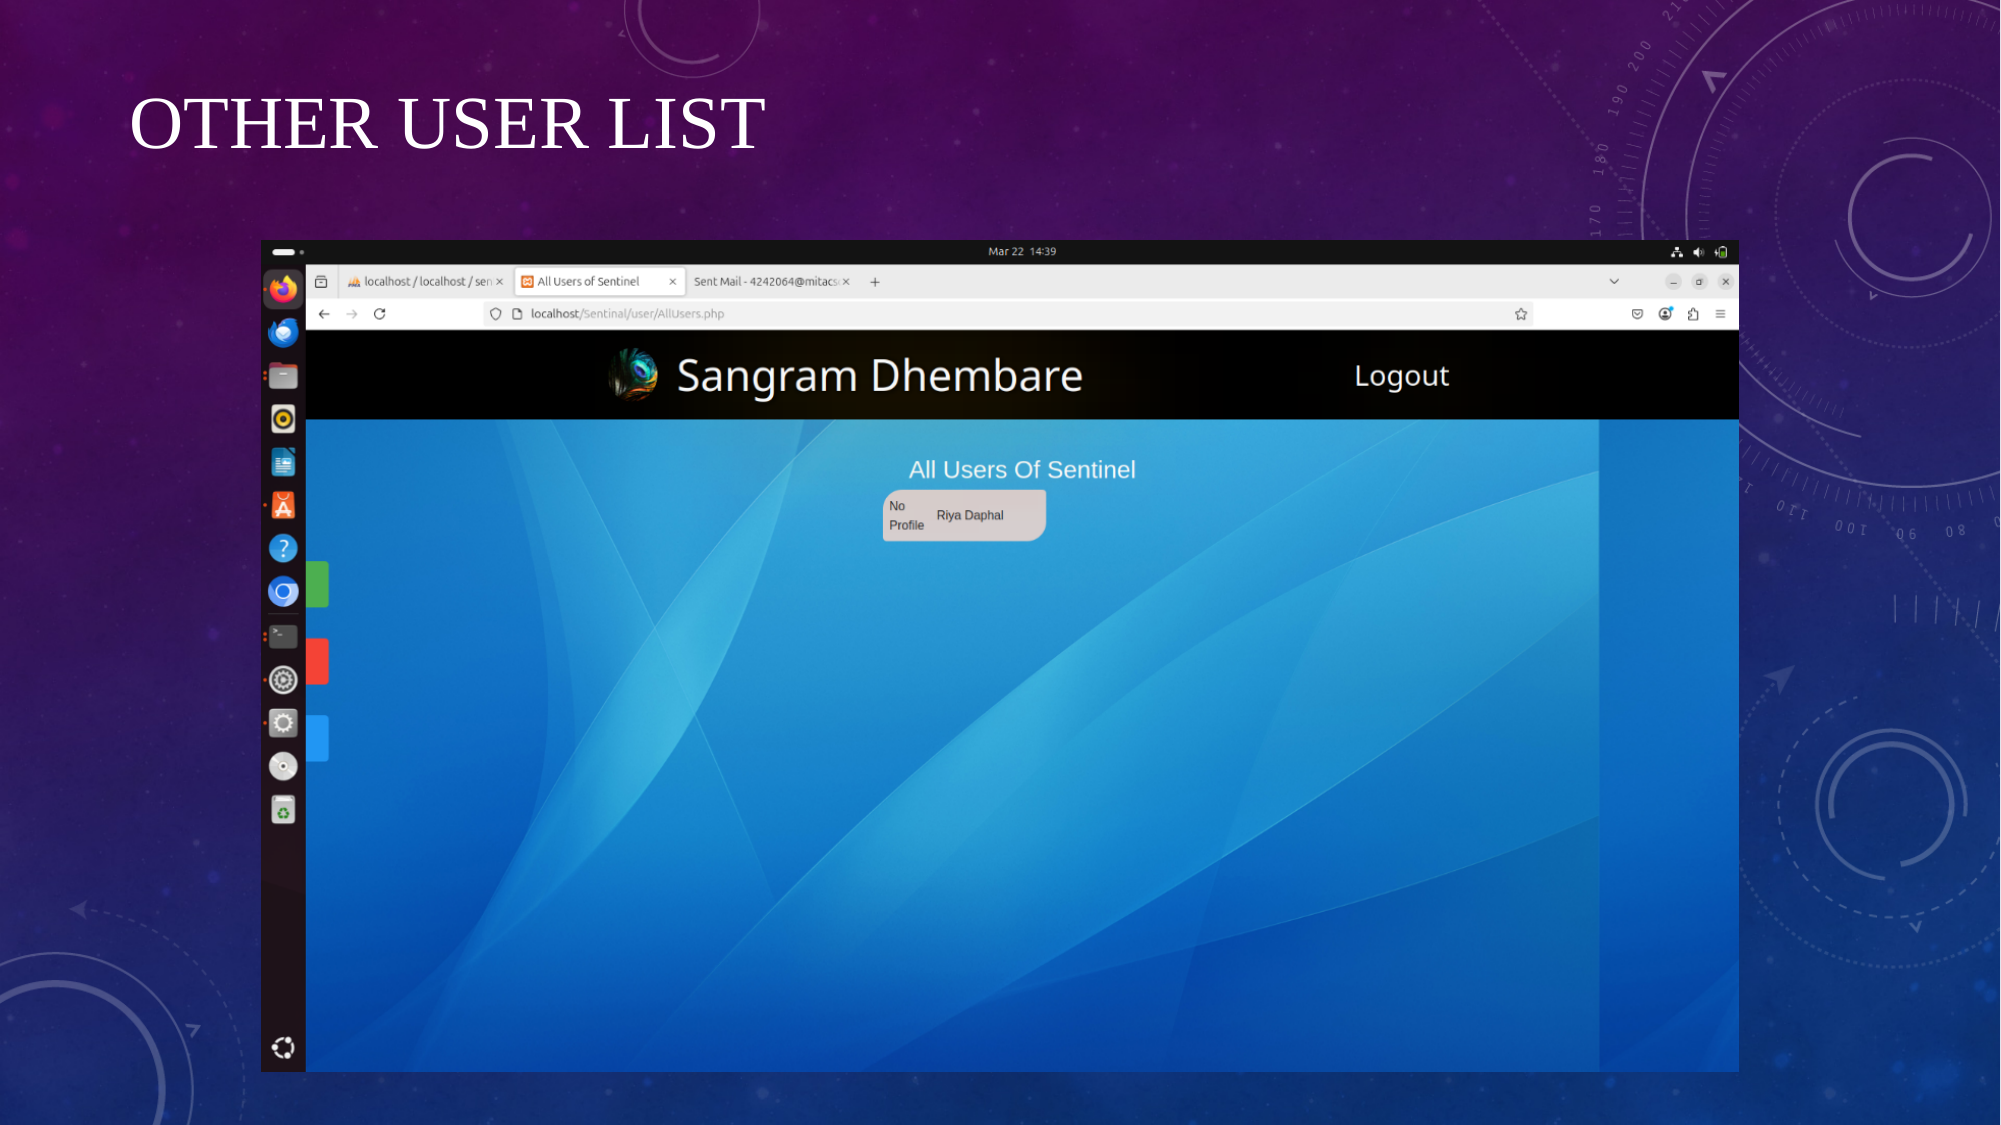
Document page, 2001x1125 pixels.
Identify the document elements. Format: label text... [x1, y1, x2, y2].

picture [0, 0, 2001, 1125]
title OTHER USER LIST [114, 53, 1777, 184]
